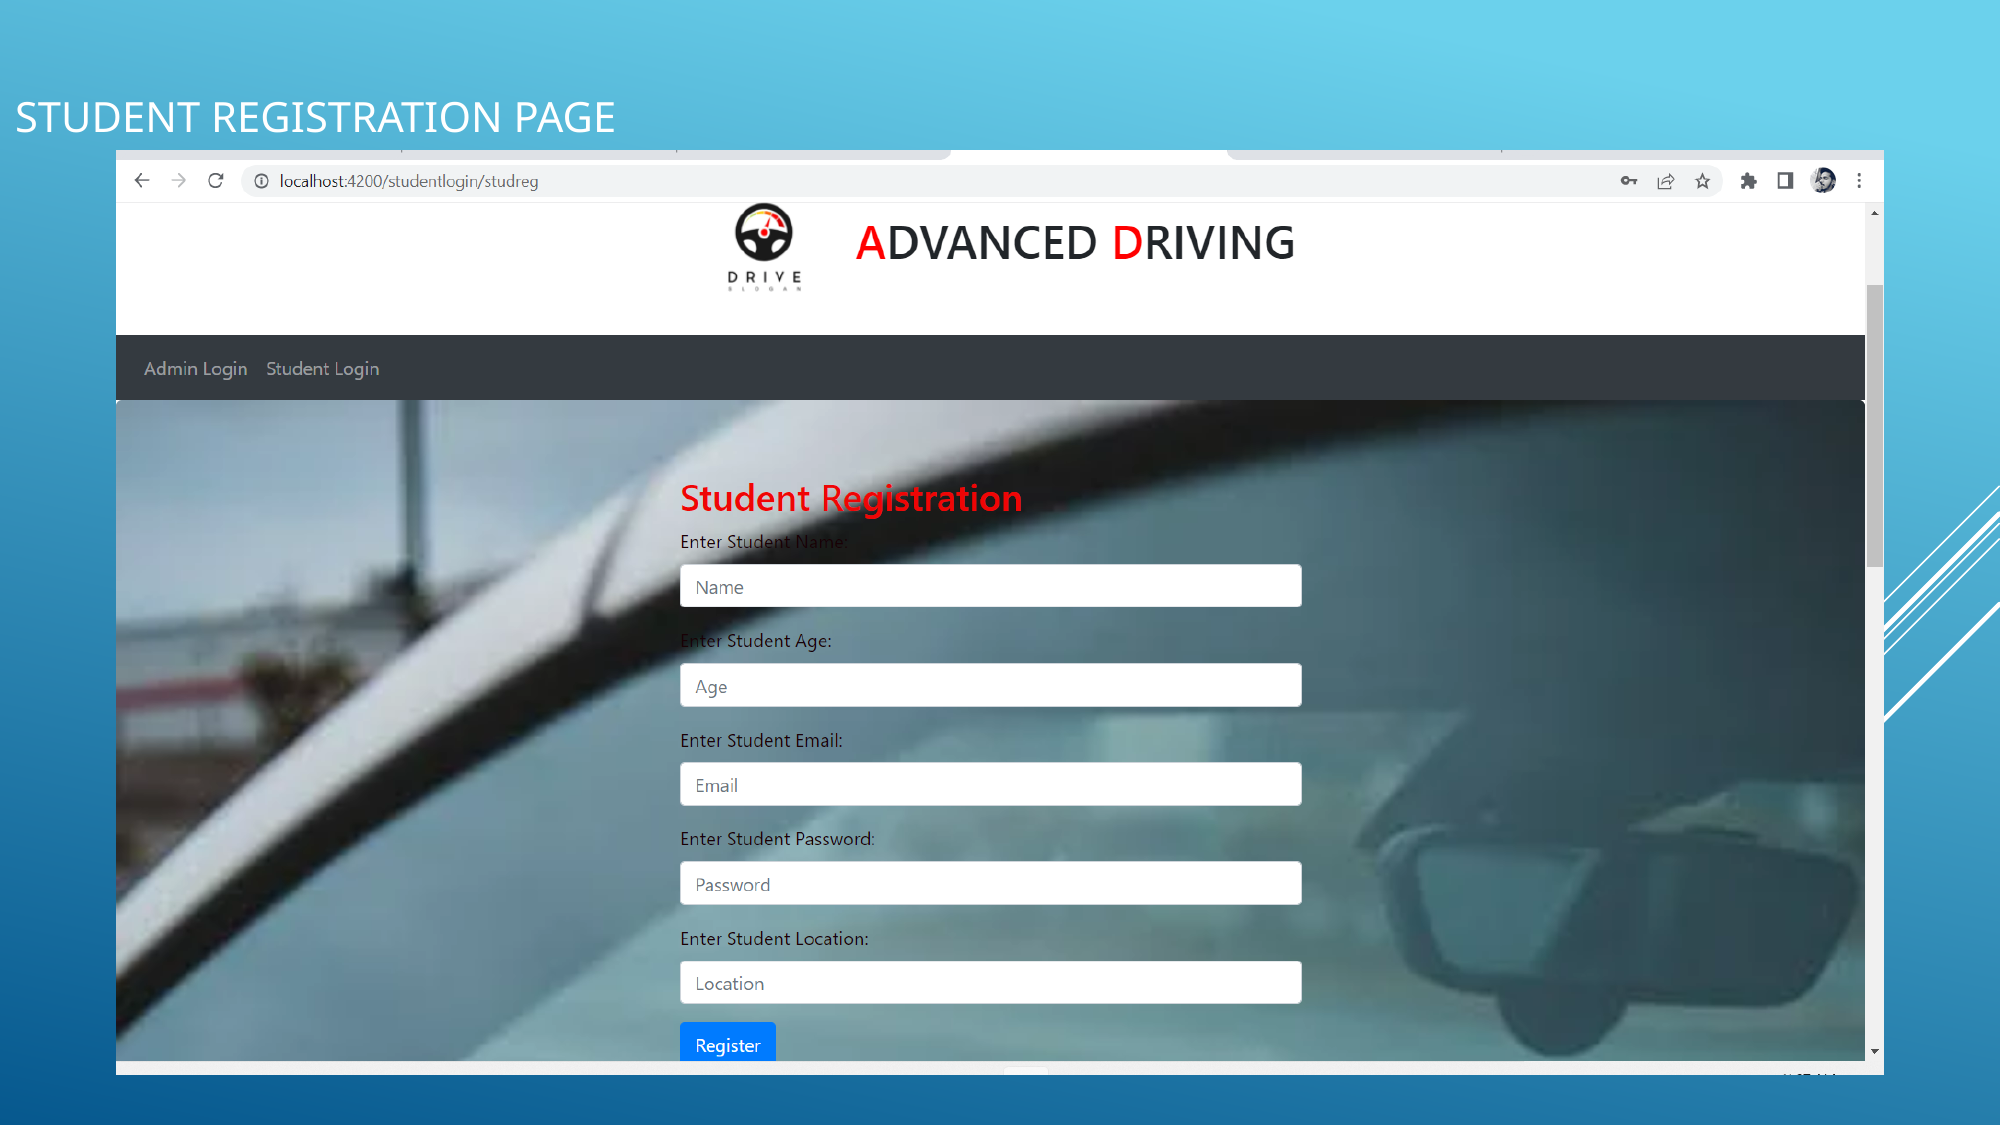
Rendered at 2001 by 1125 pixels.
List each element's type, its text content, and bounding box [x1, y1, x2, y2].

title Student ReGISTRATION Page [0, 45, 1462, 256]
picture [115, 150, 1885, 1075]
